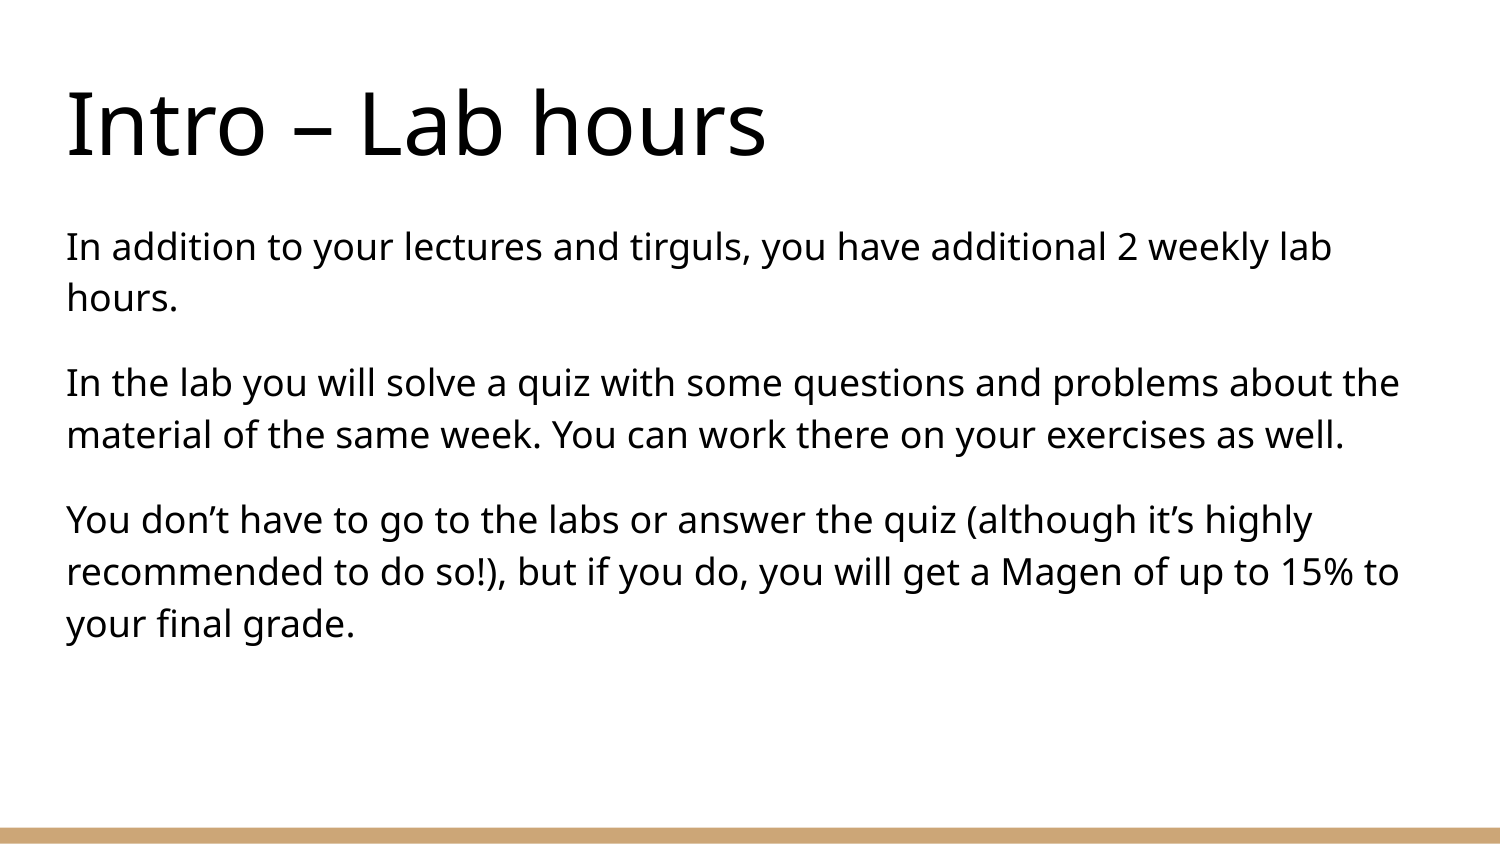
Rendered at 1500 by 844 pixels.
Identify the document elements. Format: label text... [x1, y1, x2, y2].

title Intro – Lab hours [51, 51, 1449, 189]
list In addition to your lectures and tirguls, you have additional 2 weekly lab hours. In the lab you will solve a quiz with some questions and problems about the material of the same week. You can work there on your exercises as well. You don’t have to go to the labs or answer the quiz (although it’s highly recommended to do so!), but if you do, you will get a Magen of up to 15% to your final grade. [51, 200, 1449, 752]
